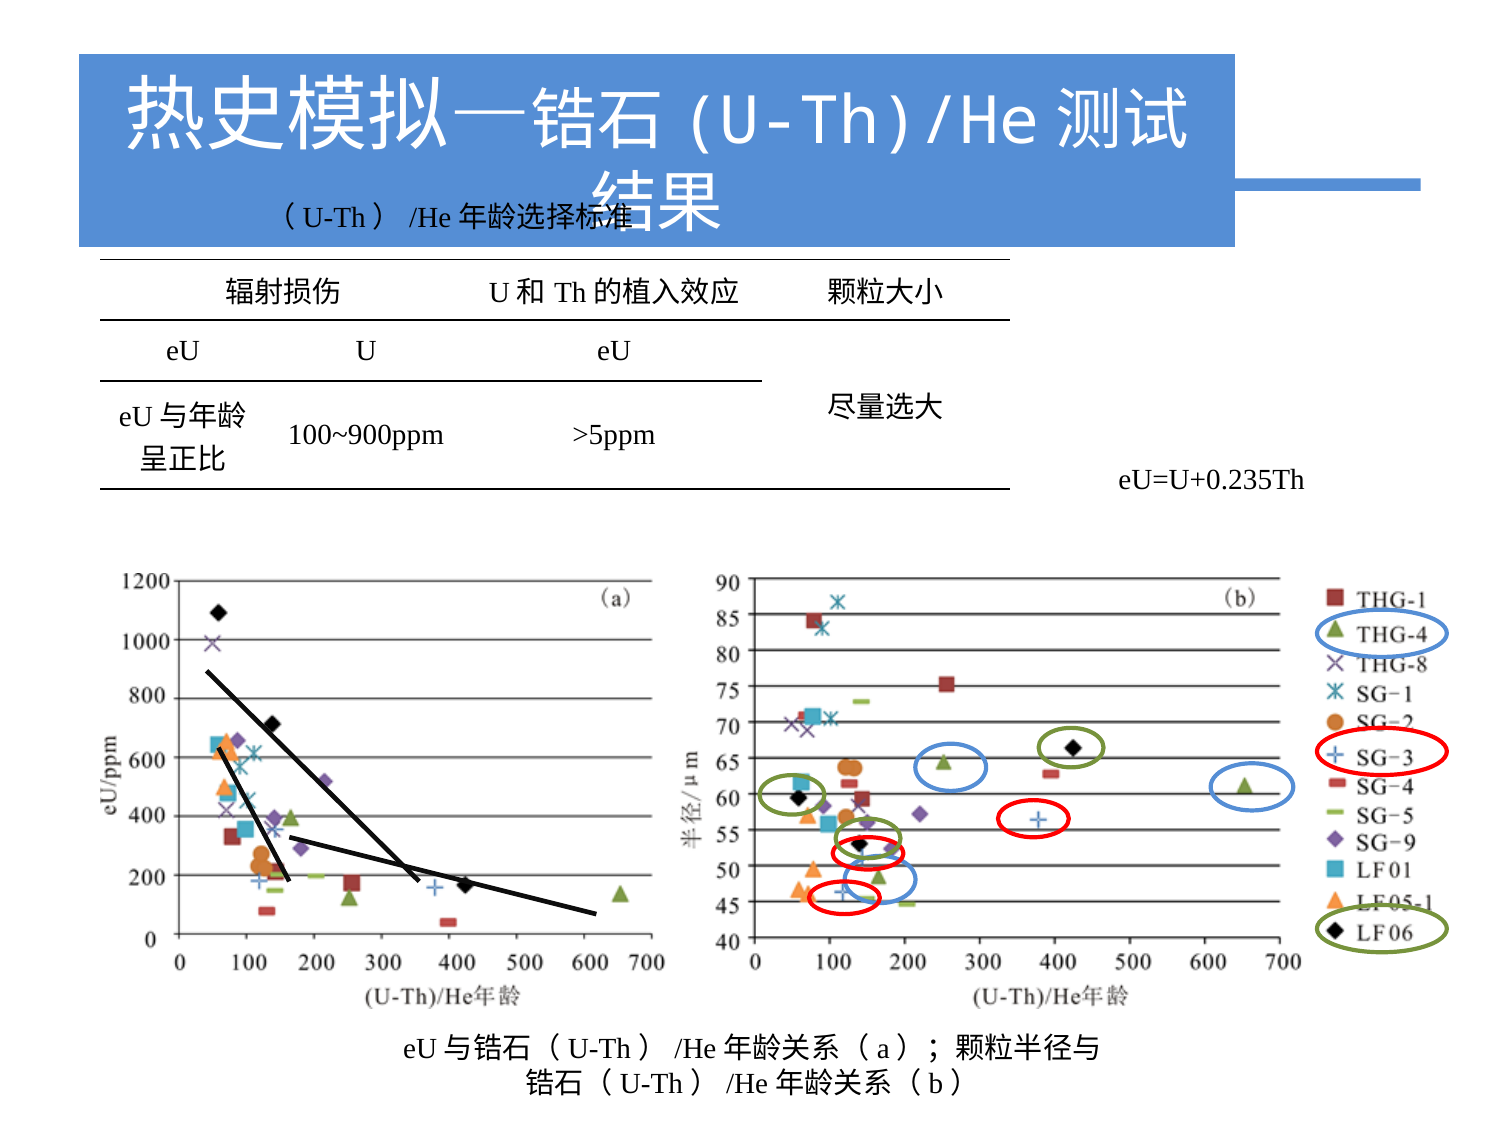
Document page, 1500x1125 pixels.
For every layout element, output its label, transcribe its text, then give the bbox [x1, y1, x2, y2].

text_box eU与锆石（U-Th）/He年龄关系（a）；颗粒半径与锆石（U-Th）/He年龄关系（b） [377, 1022, 1128, 1107]
table_cell 尽量选大 [762, 321, 1010, 488]
table_header 辐射损伤 [100, 260, 466, 319]
table_header U和Th的植入效应 [466, 260, 762, 319]
text_box 热史模拟—锆石(U-Th)/He测试结果 [79, 54, 1235, 247]
text_box [1435, 617, 1449, 650]
table_cell 100~900ppm [266, 382, 466, 488]
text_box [206, 670, 420, 882]
table_cell eU [466, 321, 762, 380]
table_header 颗粒大小 [762, 260, 1010, 319]
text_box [218, 747, 290, 882]
table_cell U [266, 321, 466, 380]
text_box （U-Th）/He年龄选择标准 [251, 190, 649, 241]
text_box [289, 836, 597, 915]
picture [100, 572, 1432, 1009]
text_box [1435, 912, 1449, 945]
table_cell eU与年龄呈正比 [100, 382, 266, 488]
text_box eU=U+0.235Th [1103, 446, 1365, 503]
table_cell eU [100, 321, 266, 380]
table_cell >5ppm [466, 382, 762, 488]
text_box [1435, 735, 1449, 768]
